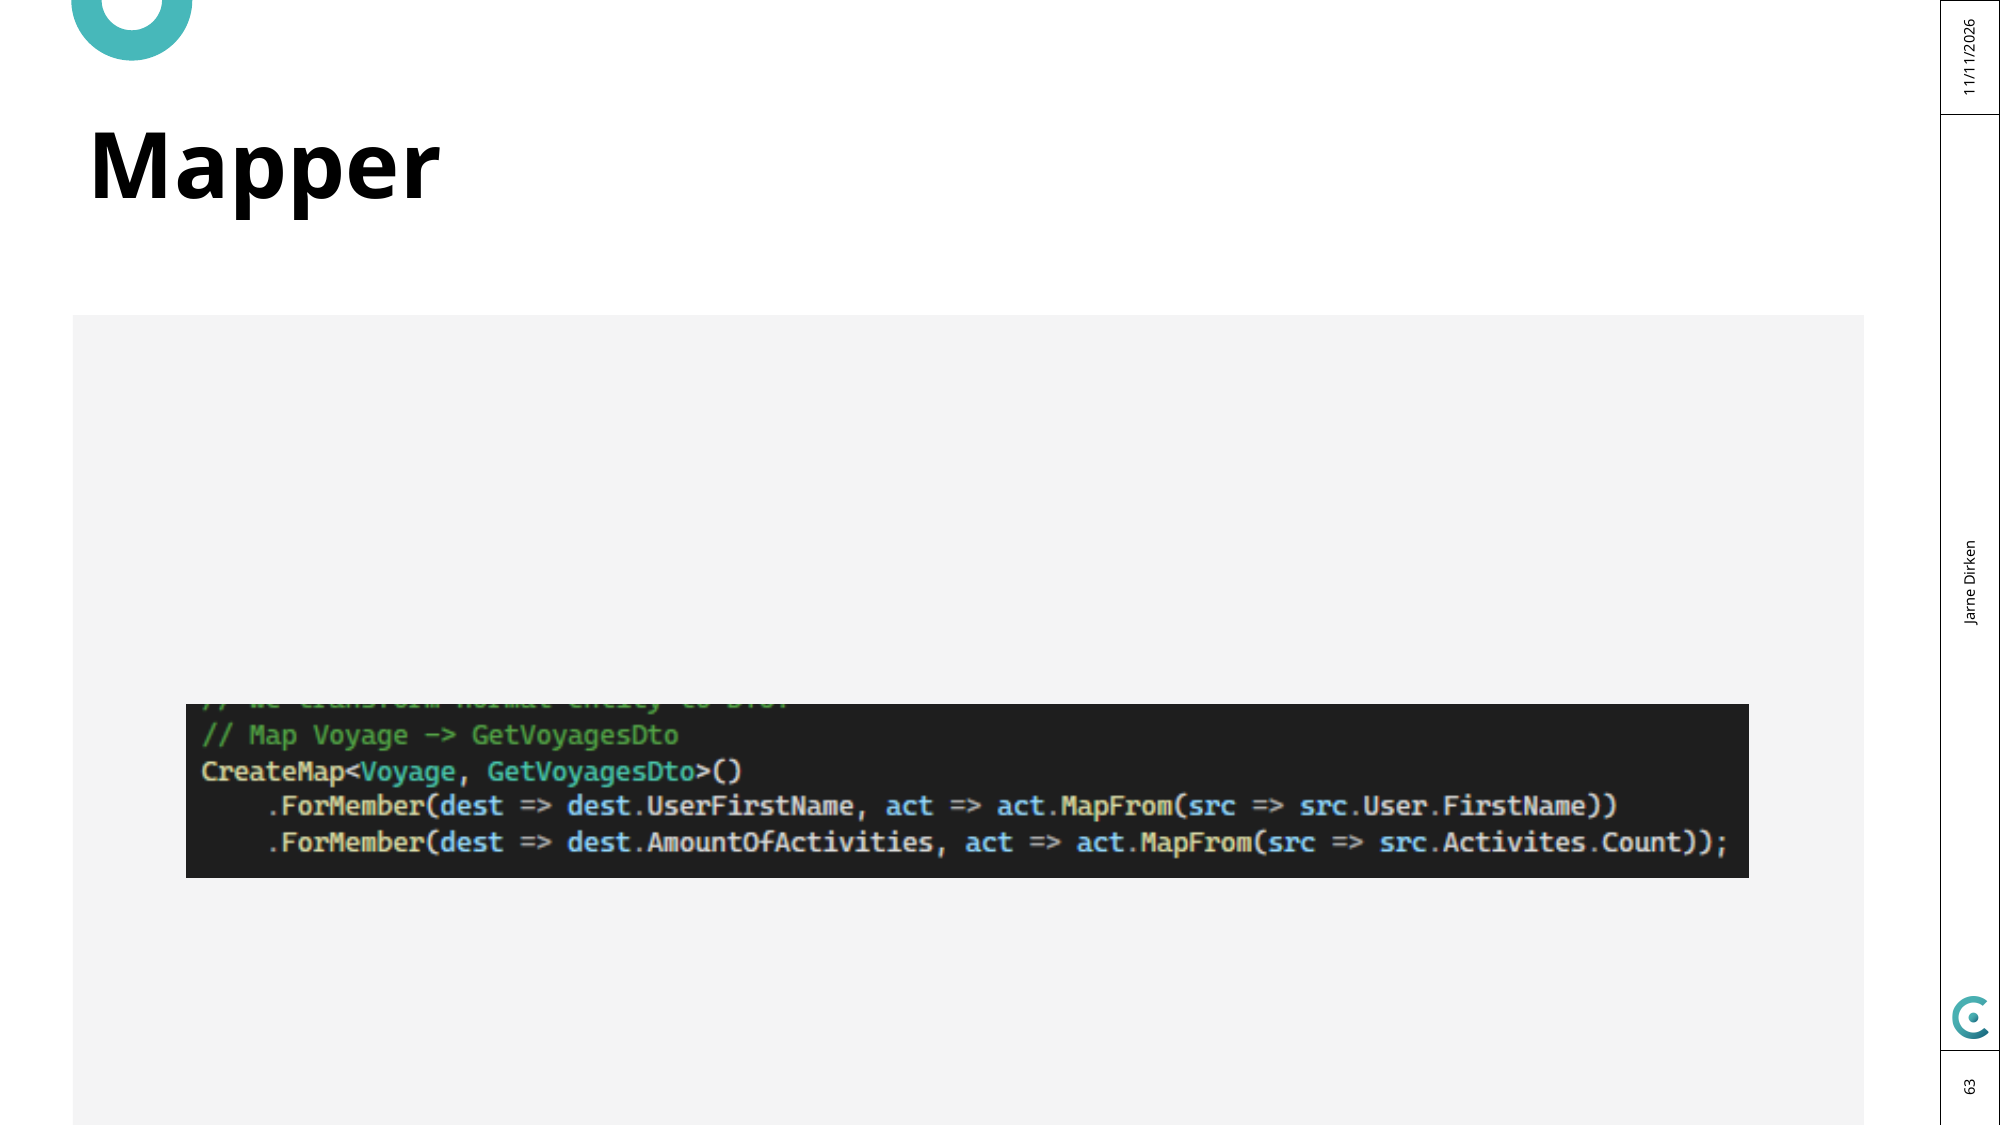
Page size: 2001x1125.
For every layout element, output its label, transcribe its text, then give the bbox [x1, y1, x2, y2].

footer Jarne Dirken [1940, 114, 2000, 1050]
picture [186, 704, 1750, 878]
slide_number 63 [1940, 1050, 2000, 1125]
title Mapper [72, 59, 1863, 278]
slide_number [1940, 0, 2000, 114]
